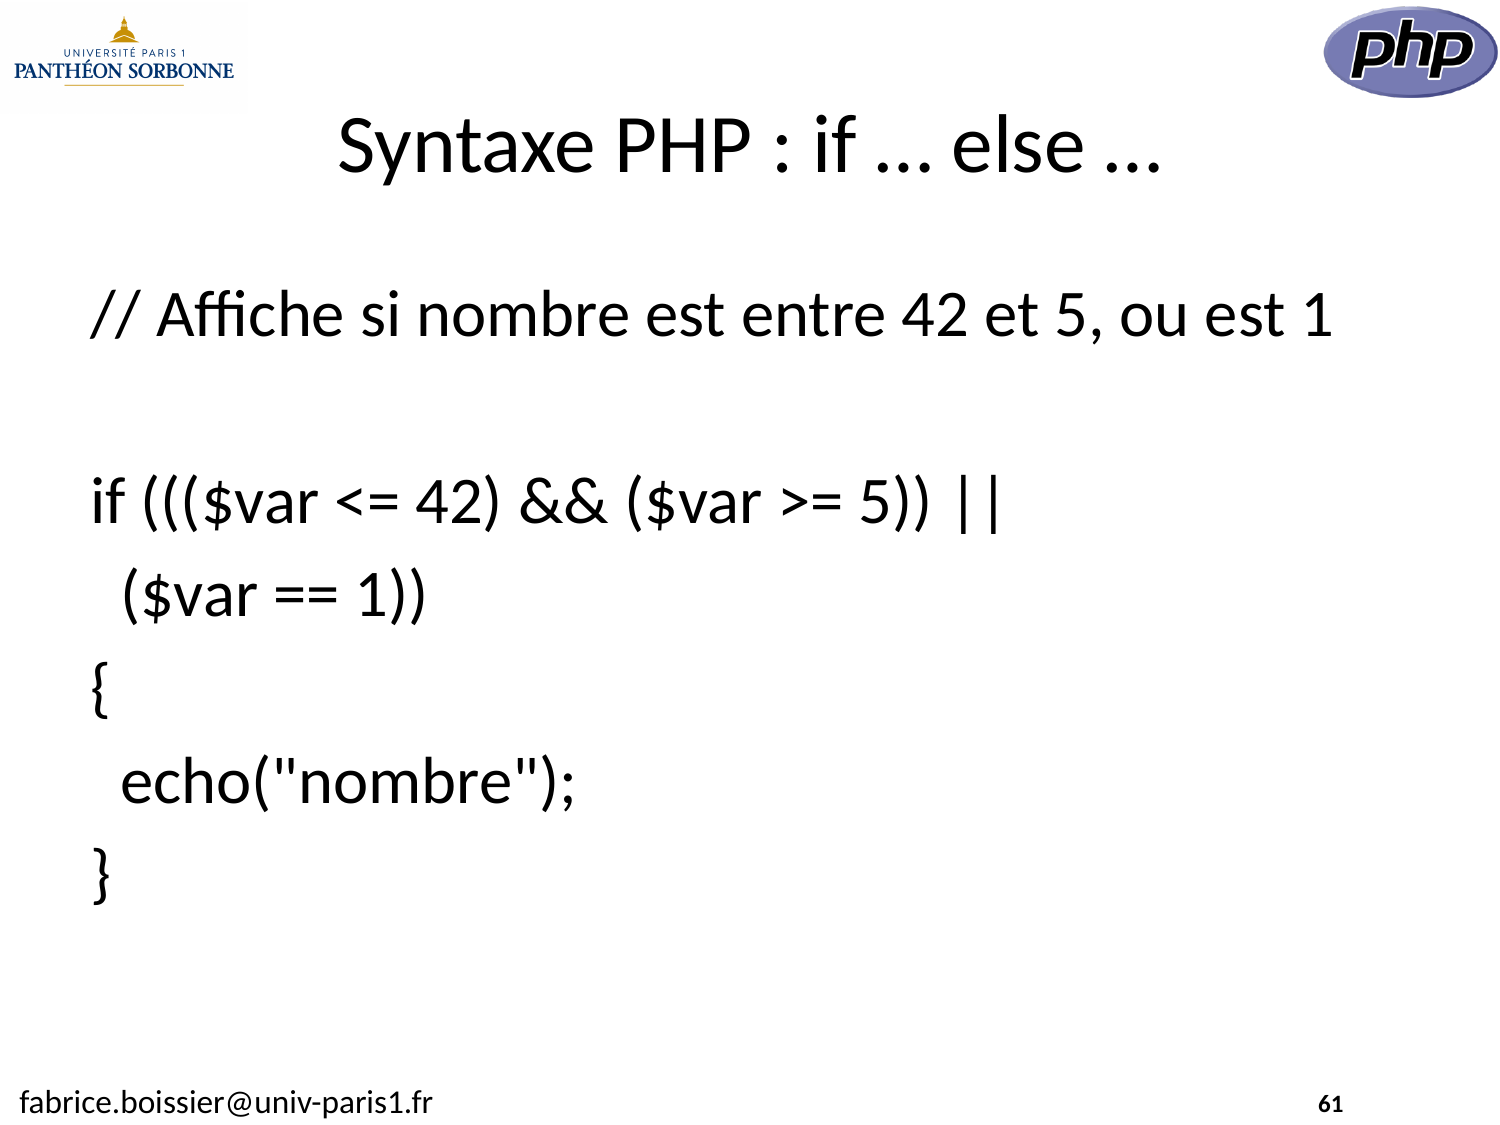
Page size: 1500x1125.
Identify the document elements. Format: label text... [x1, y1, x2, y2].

list // Affiche si nombre est entre 42 et 5, ou est 1 if ((($var <= 42) && ($var >= 5)) || ($var == 1)) { echo("nombre"); } [75, 262, 1425, 1005]
slide_number 61 [1156, 1072, 1500, 1125]
picture [0, 2, 248, 114]
picture [1321, 0, 1500, 119]
title Syntaxe PHP : if … else … [75, 45, 1425, 233]
